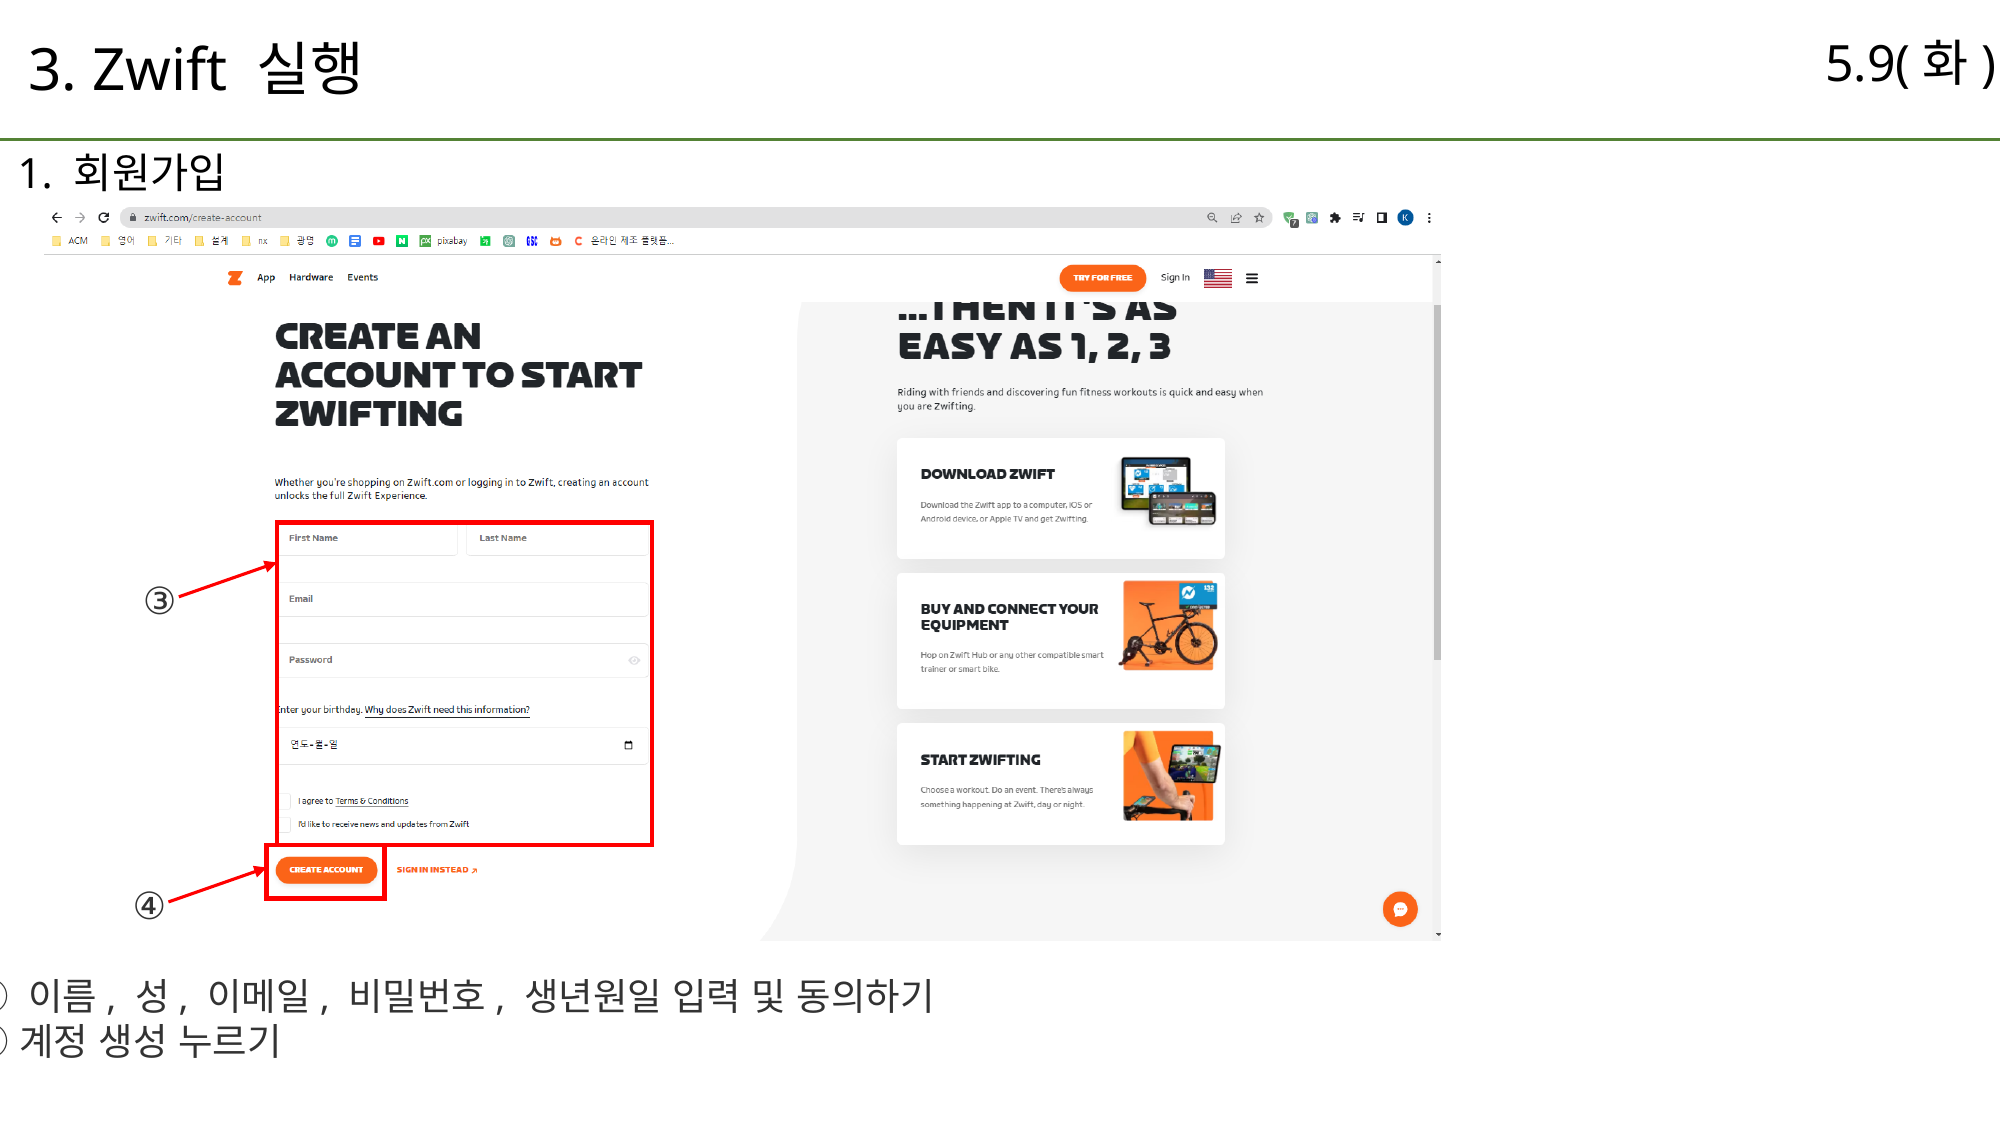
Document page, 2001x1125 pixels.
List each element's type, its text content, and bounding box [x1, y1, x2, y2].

picture [44, 204, 1441, 941]
text_box 5.9(화) [1810, 24, 2000, 100]
text_box ③ 이름, 성, 이메일, 비밀번호, 생년원일 입력 및 동의하기 ④ 계정 생성 누르기 [0, 965, 950, 1071]
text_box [178, 562, 278, 597]
text_box 1. 회원가입 [2, 140, 243, 205]
text_box 3. Zwift 실행 [13, 24, 379, 110]
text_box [168, 867, 267, 902]
